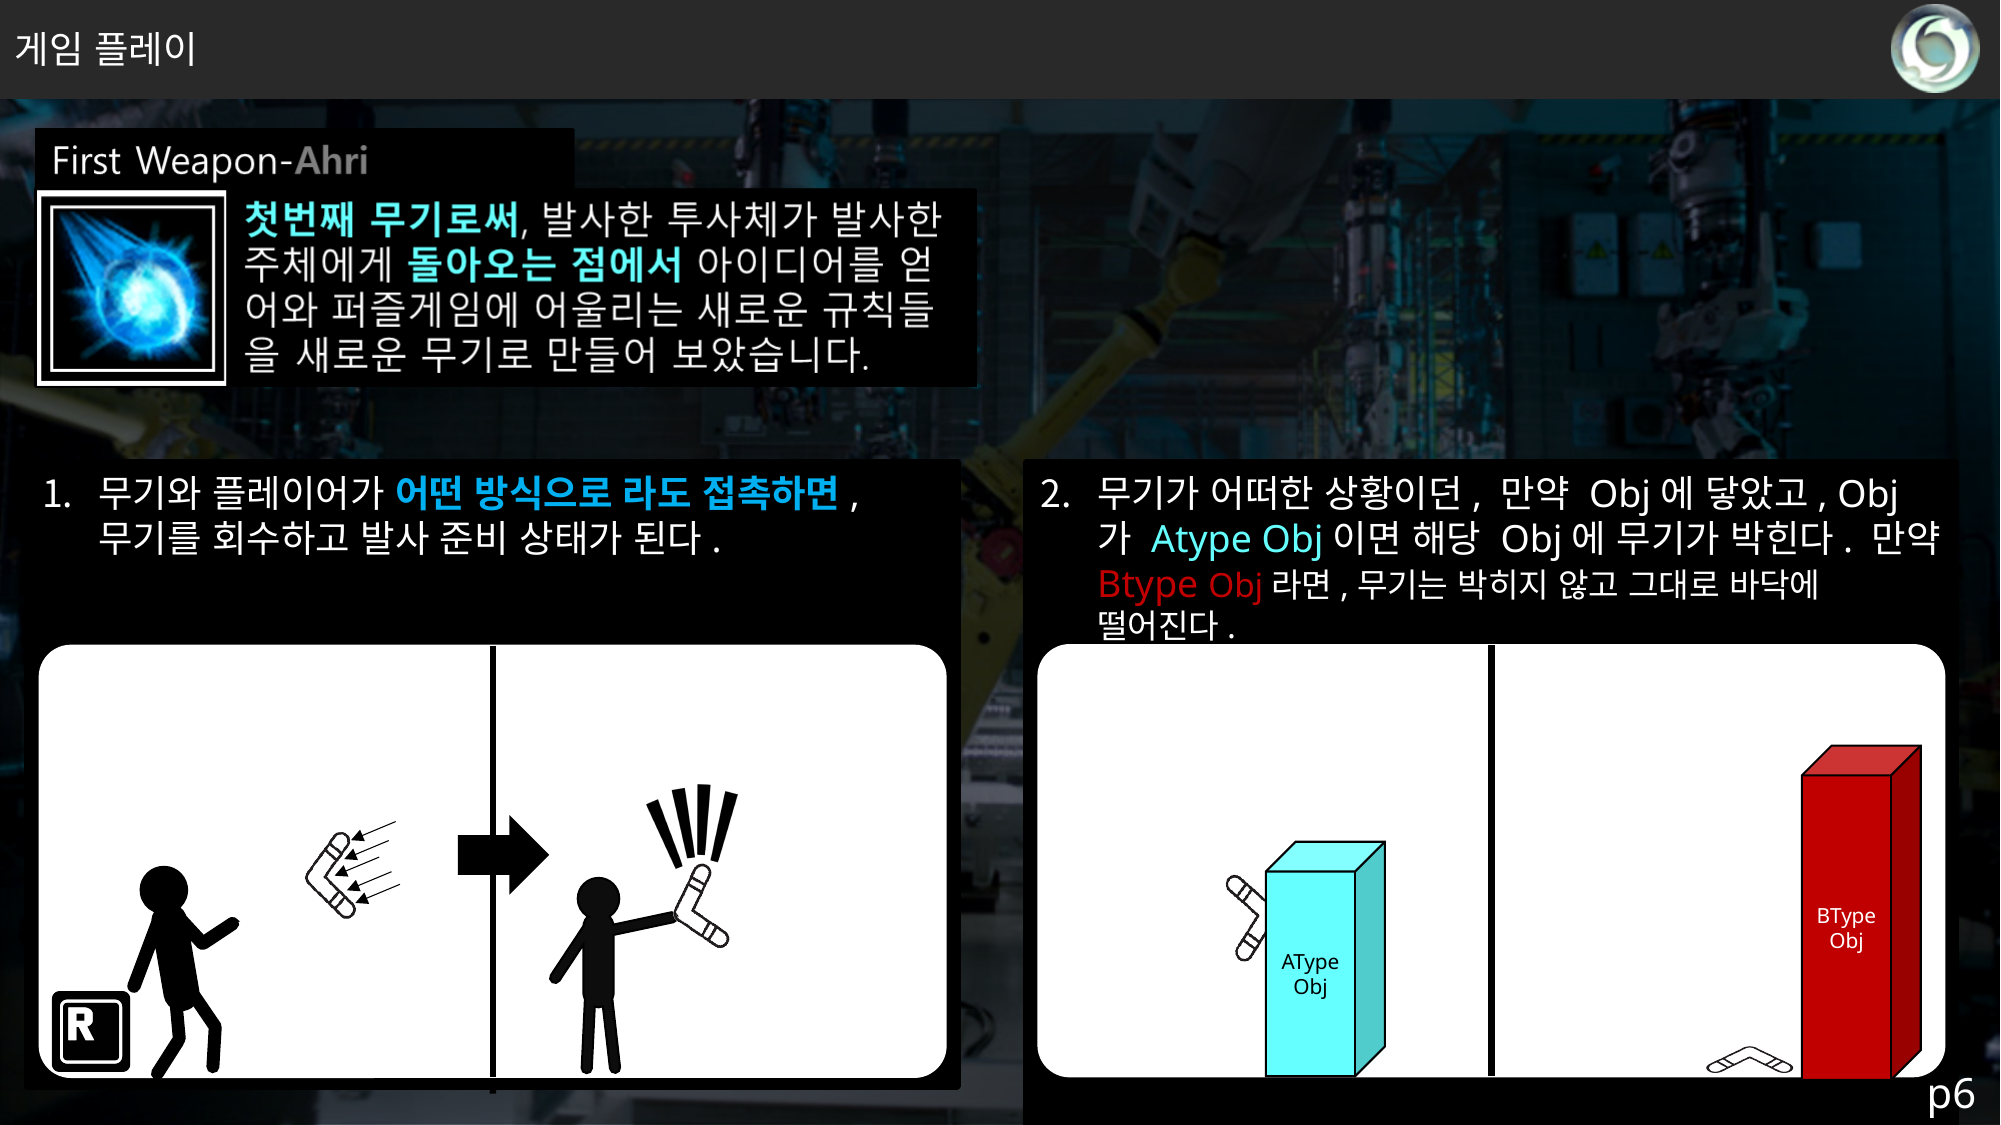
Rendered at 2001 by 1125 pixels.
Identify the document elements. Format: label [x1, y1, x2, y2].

text_box [1011, 462, 1956, 1094]
text_box [0, 0, 2000, 1125]
text_box [27, 463, 958, 1095]
picture [27, 123, 977, 401]
